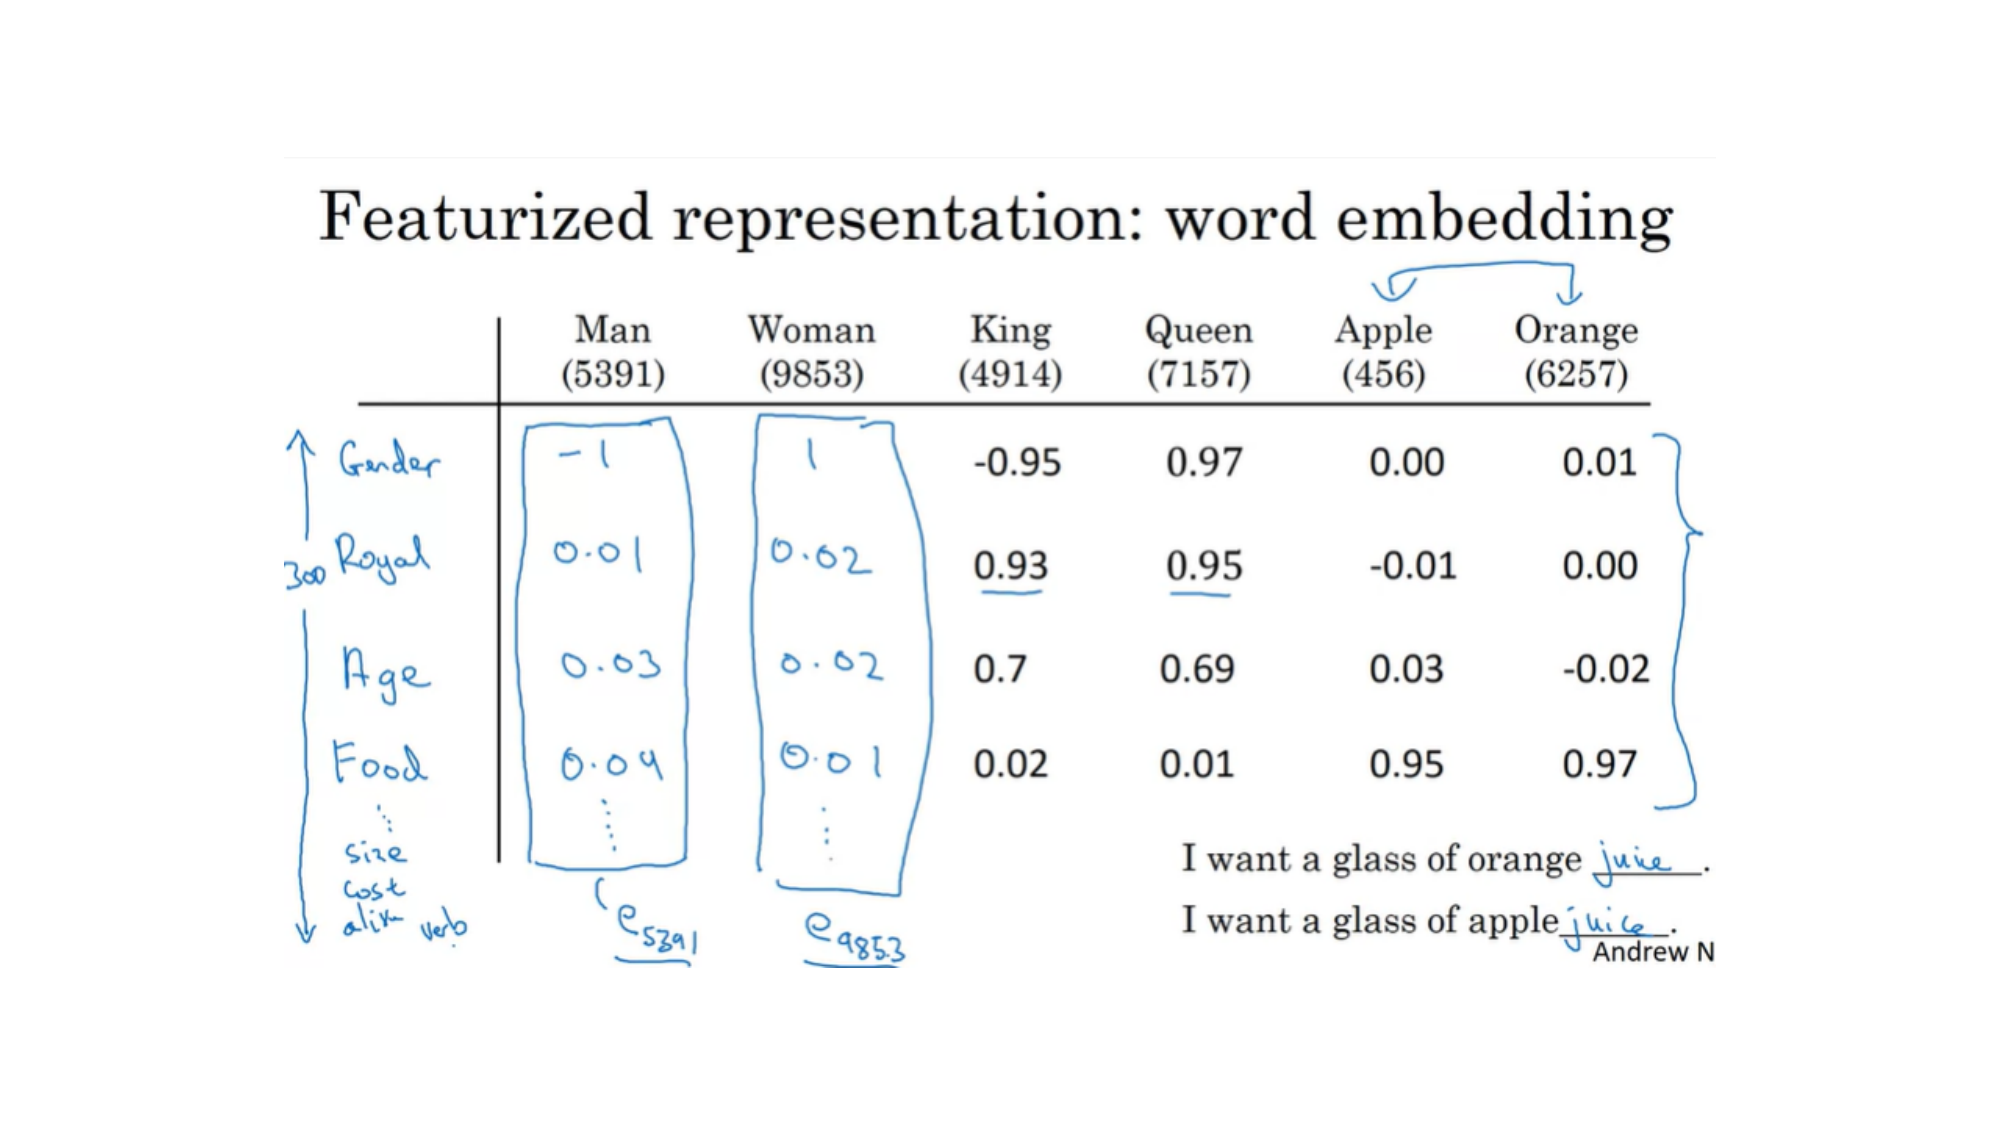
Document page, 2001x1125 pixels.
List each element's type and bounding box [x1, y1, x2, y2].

picture [284, 157, 1716, 968]
